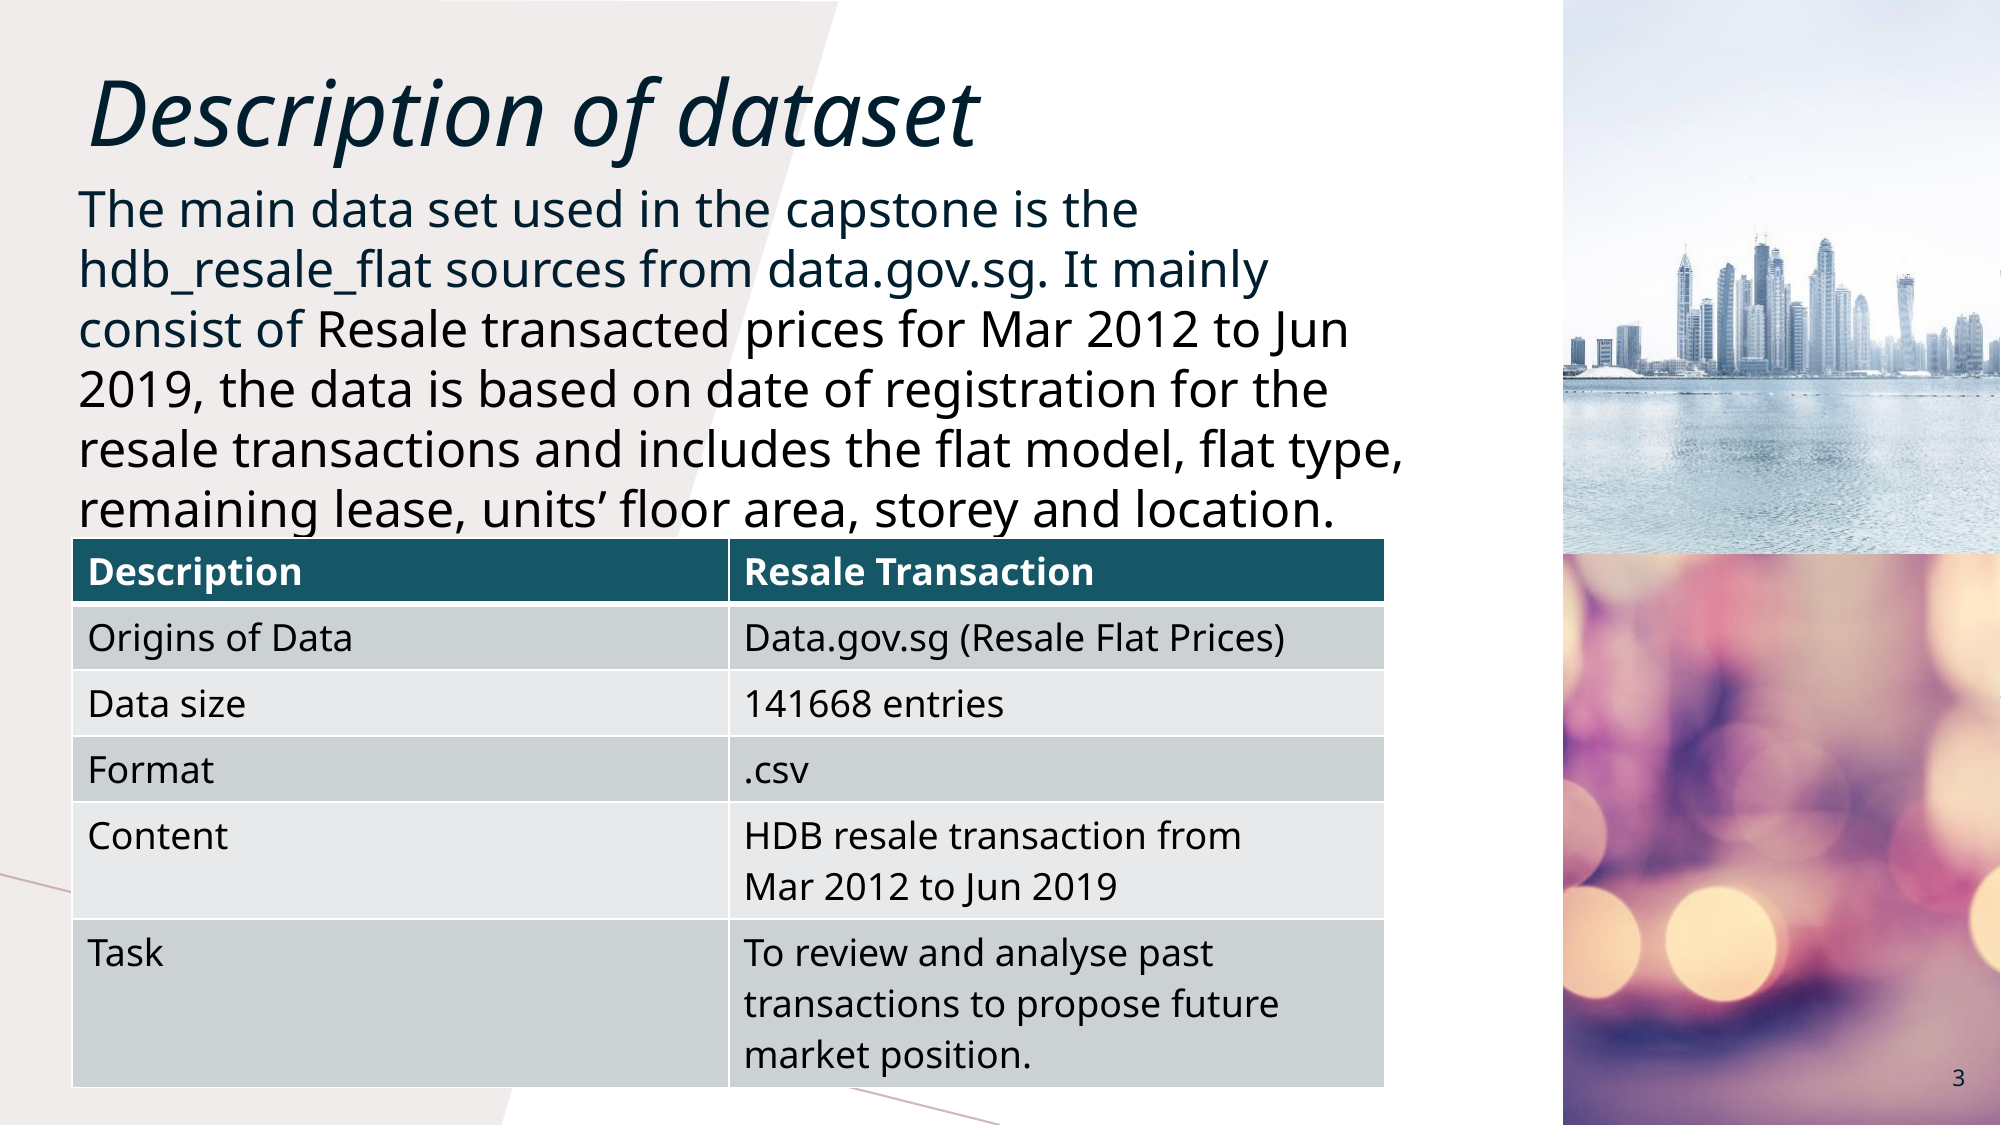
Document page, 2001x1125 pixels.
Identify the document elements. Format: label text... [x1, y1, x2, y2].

title Description of dataset [72, 59, 1454, 185]
table_header Description [73, 539, 728, 601]
table_cell Data.gov.sg (Resale Flat Prices) [730, 607, 1384, 669]
table_cell Format [73, 737, 728, 801]
table_header Resale Transaction [730, 539, 1384, 601]
table_cell HDB resale transaction from Mar 2012 to Jun 2019 [730, 803, 1384, 918]
list The main data set used in the capstone is the hdb_resale_flat sources from data.gov.sg. It mainly consist of Resale transacted prices for Mar 2012 to Jun 2019, the data is based on date of registration for the resale transactions and includes the flat model, flat type, remaining lease, units’ floor area, storey and location. [26, 191, 1454, 524]
table_cell Origins of Data [73, 607, 728, 669]
table_cell Data size [73, 671, 728, 735]
picture [1563, 0, 2000, 1125]
table_cell Task [73, 920, 728, 1087]
table_cell .csv [730, 737, 1384, 801]
table_cell Content [73, 803, 728, 918]
table_cell To review and analyse past transactions to propose future market position. [730, 920, 1384, 1087]
table_cell 141668 entries [730, 671, 1384, 735]
